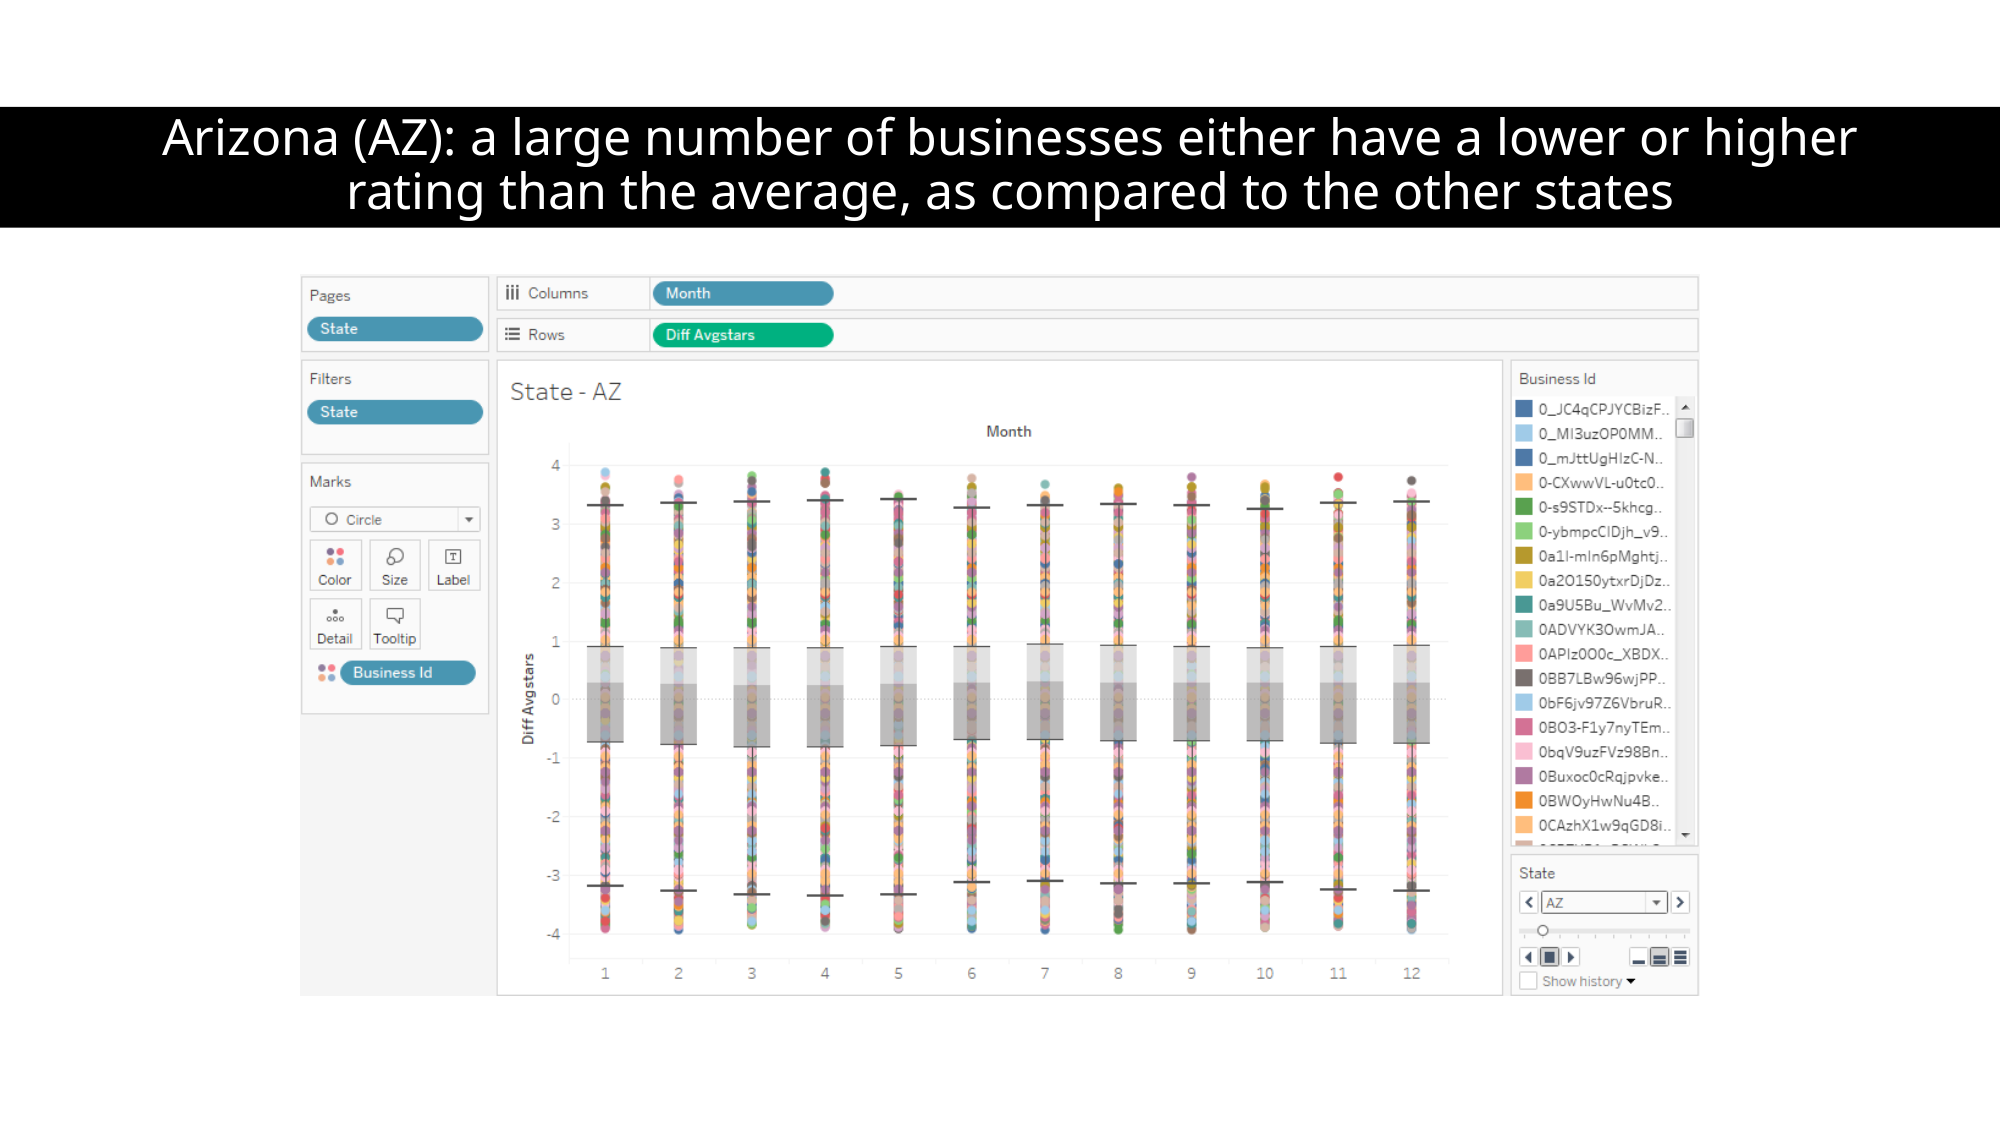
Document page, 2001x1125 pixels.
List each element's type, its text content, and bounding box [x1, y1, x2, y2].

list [300, 274, 1700, 996]
text_box [0, 106, 2000, 229]
title Arizona (AZ): a large number of businesses either have a lower or higher rating than the average, as compared to the other states [91, 105, 1931, 228]
